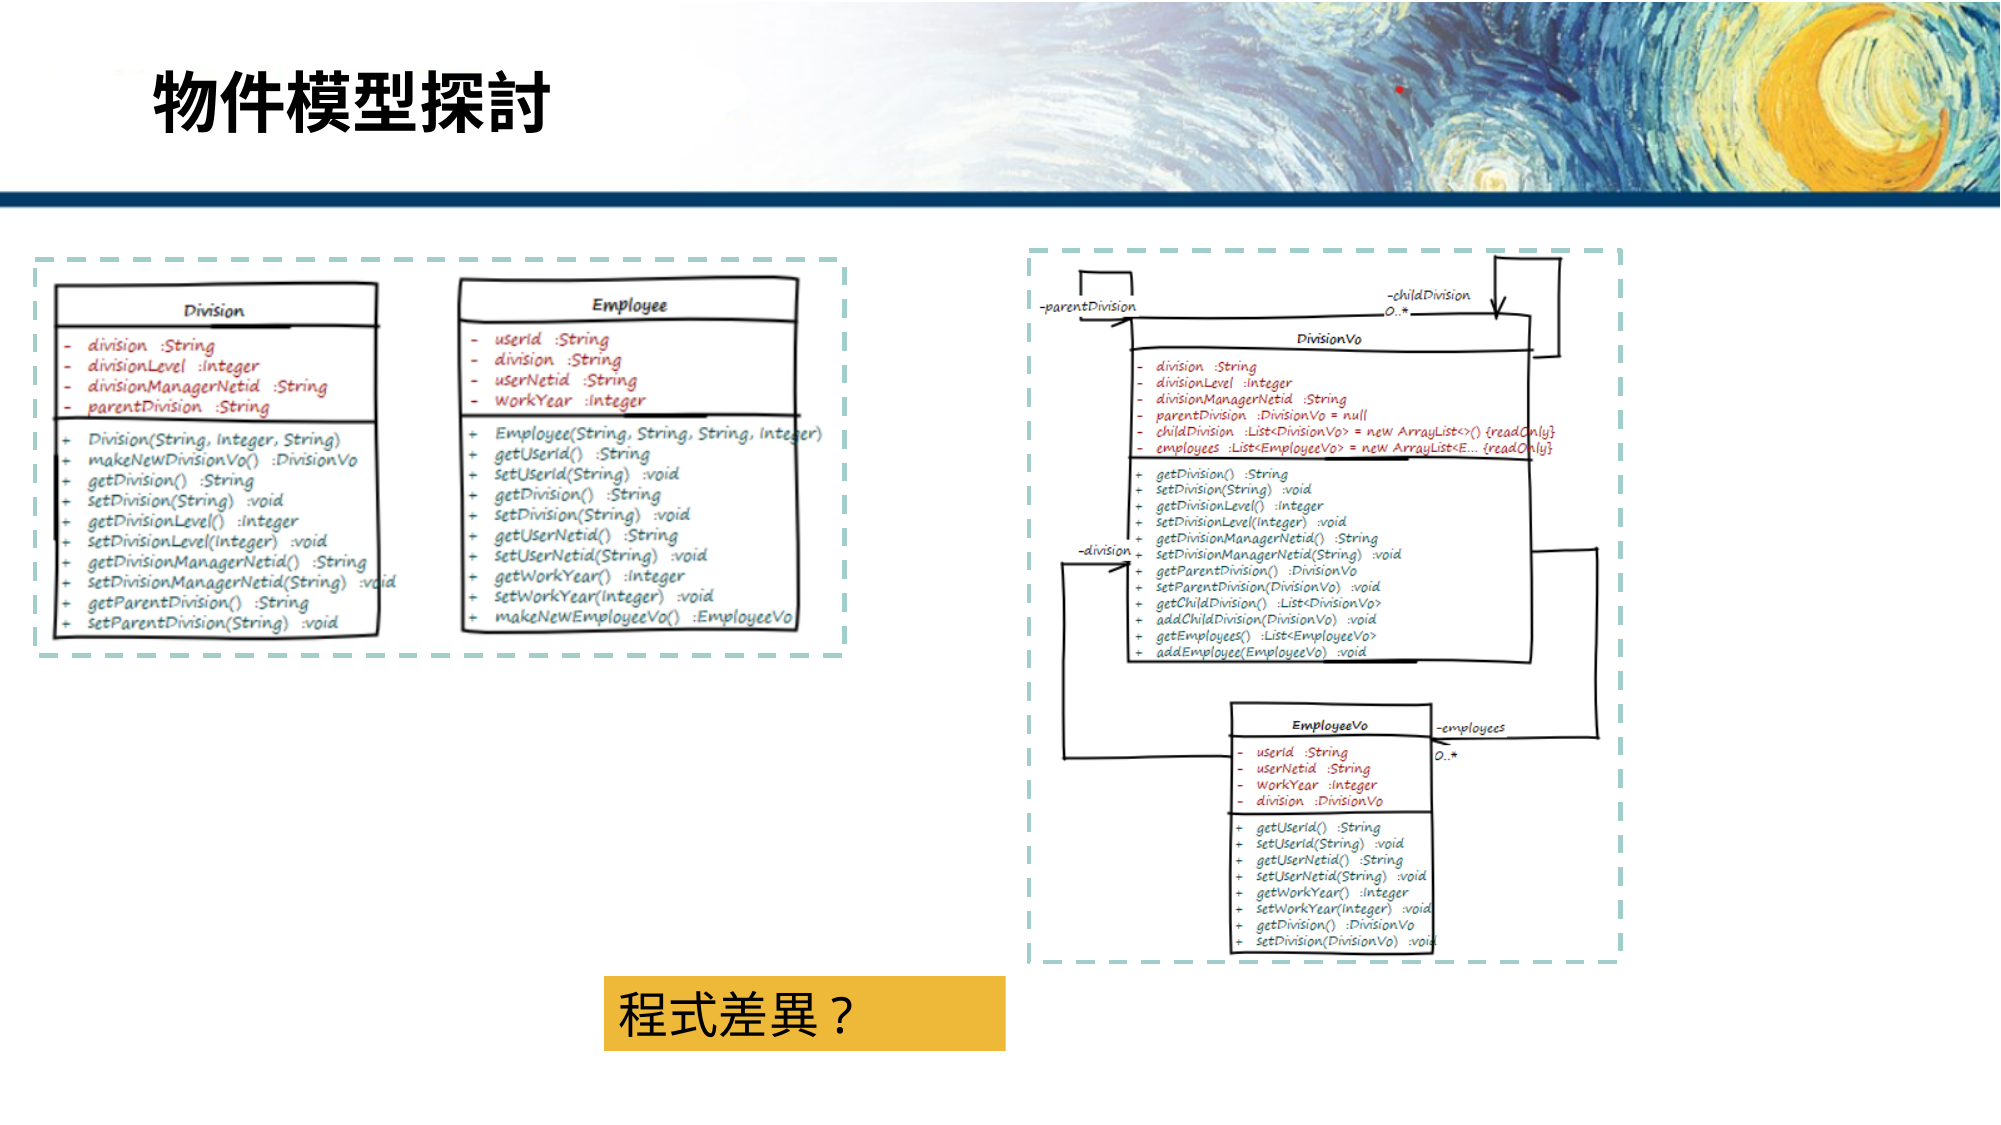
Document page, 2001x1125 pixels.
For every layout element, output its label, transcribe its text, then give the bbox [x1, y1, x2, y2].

picture [0, 2, 2000, 209]
title 物件模型探討 [137, 25, 1006, 186]
picture [37, 261, 843, 654]
text_box 程式差異? [604, 976, 1006, 1051]
picture [1031, 252, 1618, 960]
